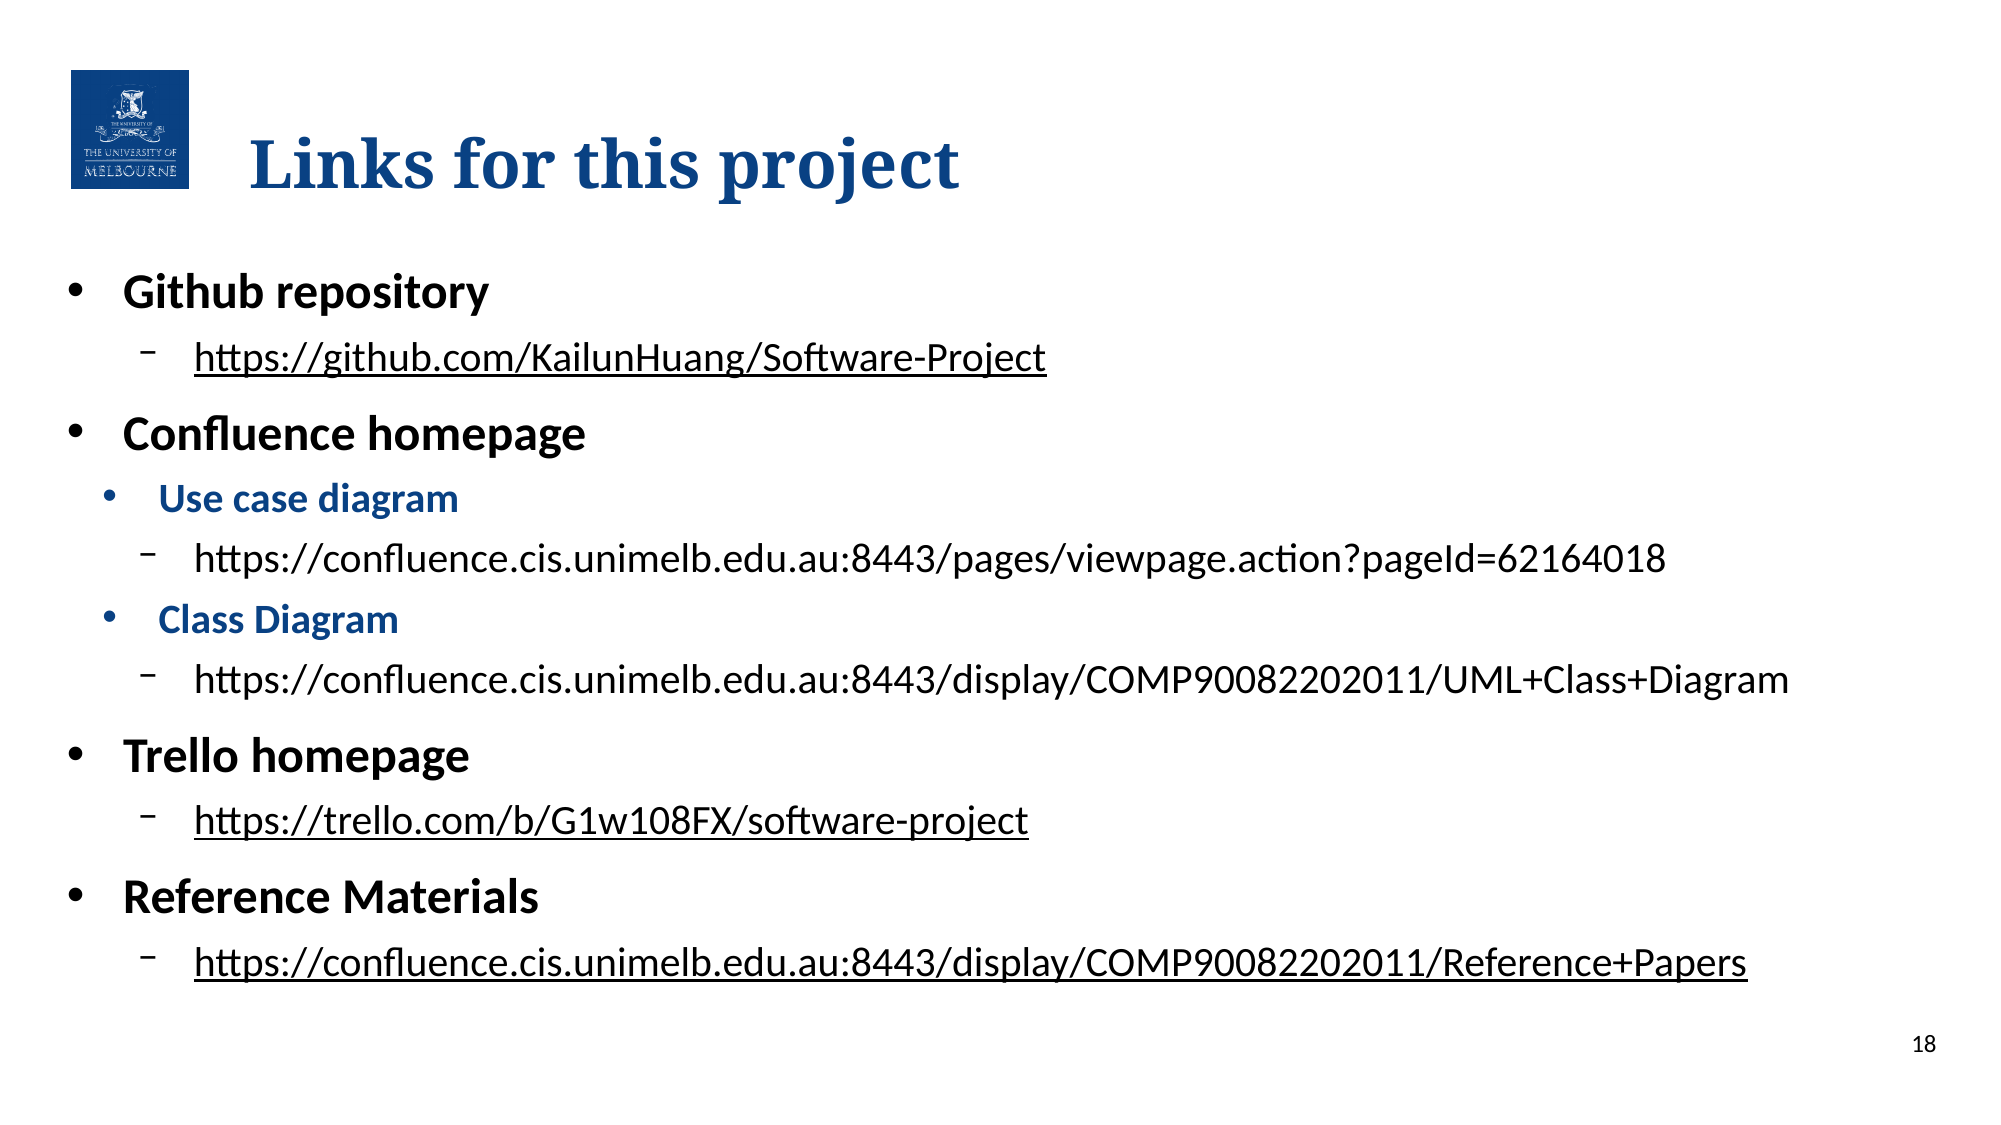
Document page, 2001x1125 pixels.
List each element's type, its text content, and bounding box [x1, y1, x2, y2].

slide_number 18 [1797, 1012, 1937, 1073]
list Github repository https://github.com/KailunHuang/Software-Project Confluence homepage Use case diagram https://confluence.cis.unimelb.edu.au:8443/pages/viewpage.action?pageId=62164018 Class Diagram https://confluence.cis.unimelb.edu.au:8443/display/COMP90082202011/UML+Class+Diagram Trello homepage https://trello.com/b/G1w108FX/software-project Reference Materials https://confluence.cis.unimelb.edu.au:8443/display/COMP90082202011/Reference+Papers [51, 251, 1924, 970]
picture [71, 70, 189, 189]
title Links for this project [234, 64, 1924, 211]
